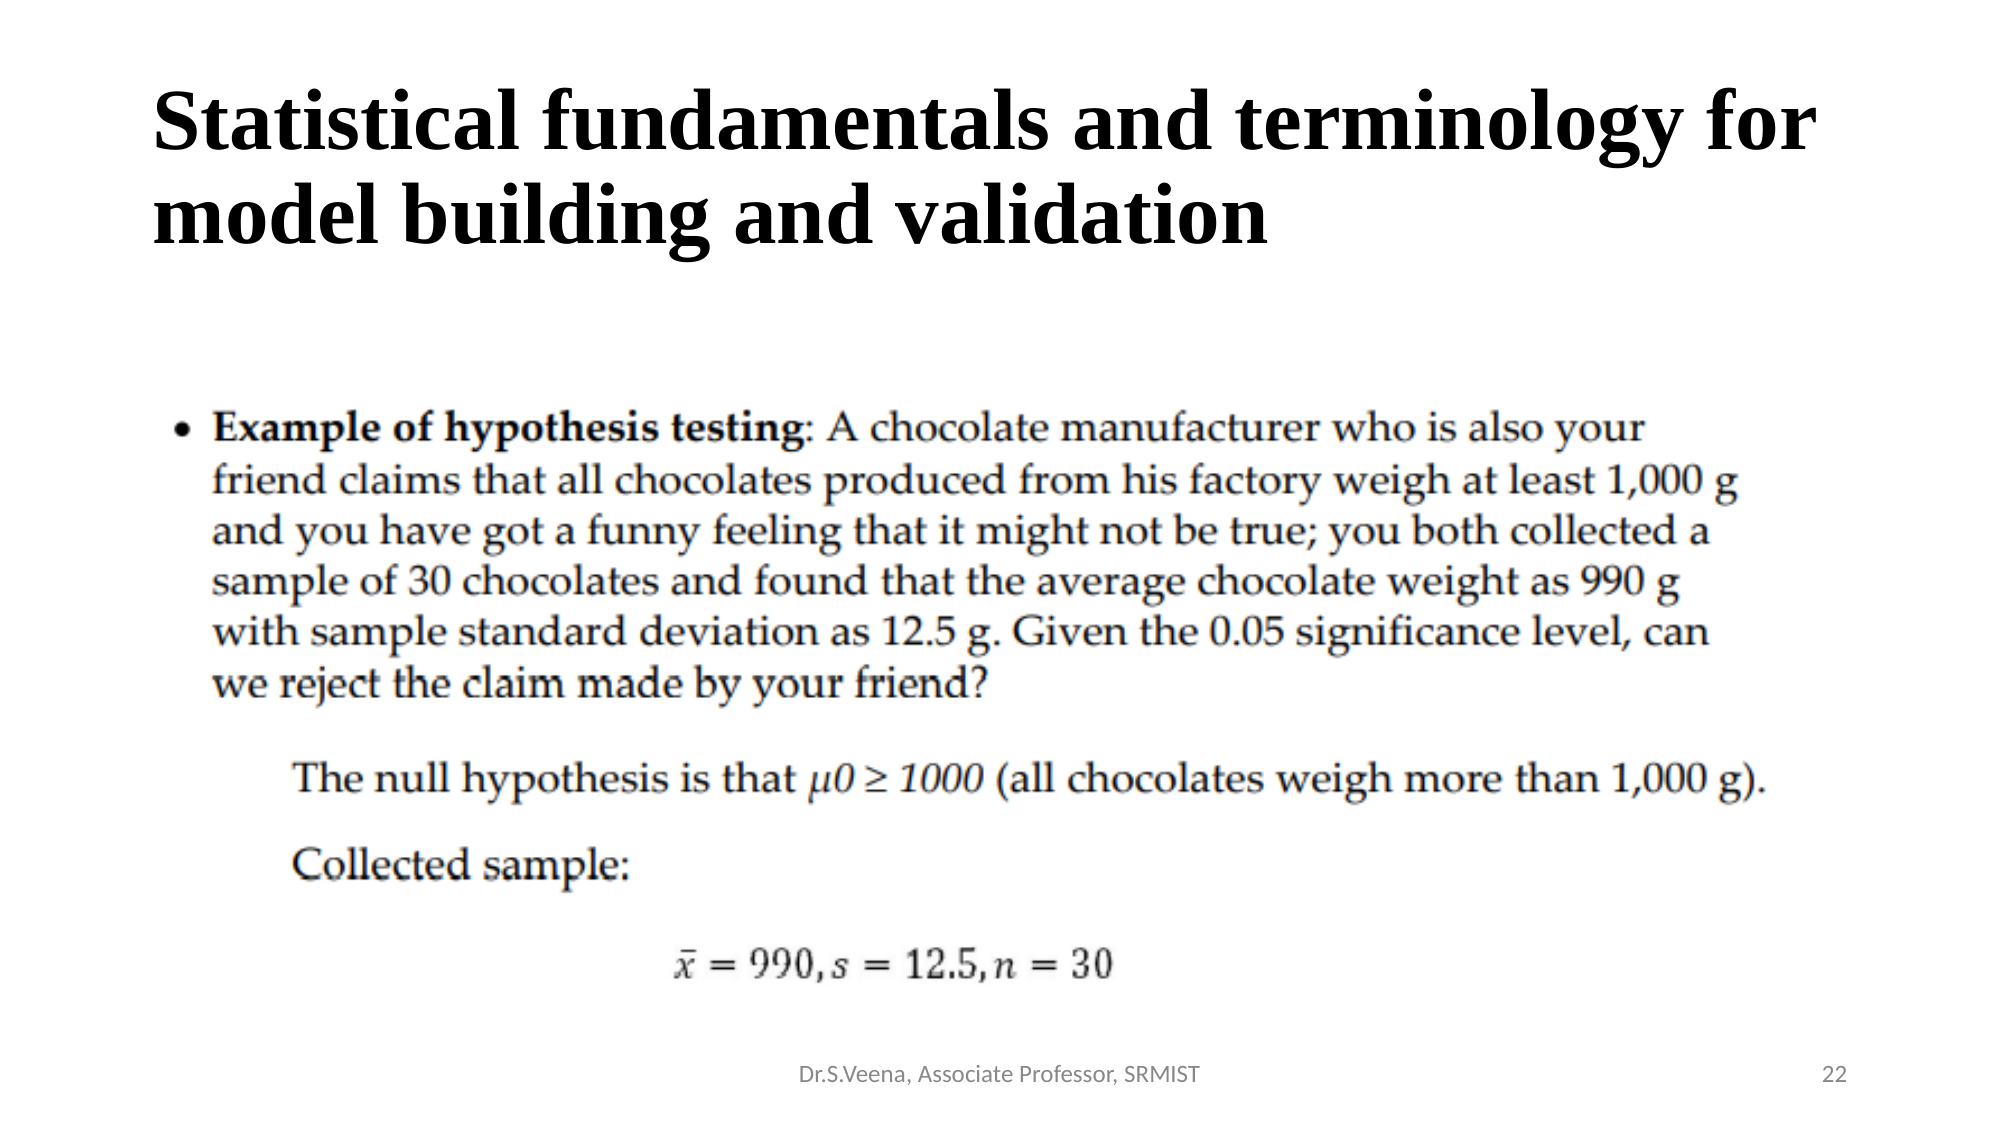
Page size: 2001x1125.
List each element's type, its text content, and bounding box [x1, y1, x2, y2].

footer Dr.S.Veena, Associate Professor, SRMIST [662, 1042, 1338, 1103]
slide_number 22 [1412, 1042, 1863, 1103]
title Statistical fundamentals and terminology for model building and validation [137, 59, 1863, 278]
picture [137, 382, 1824, 1014]
